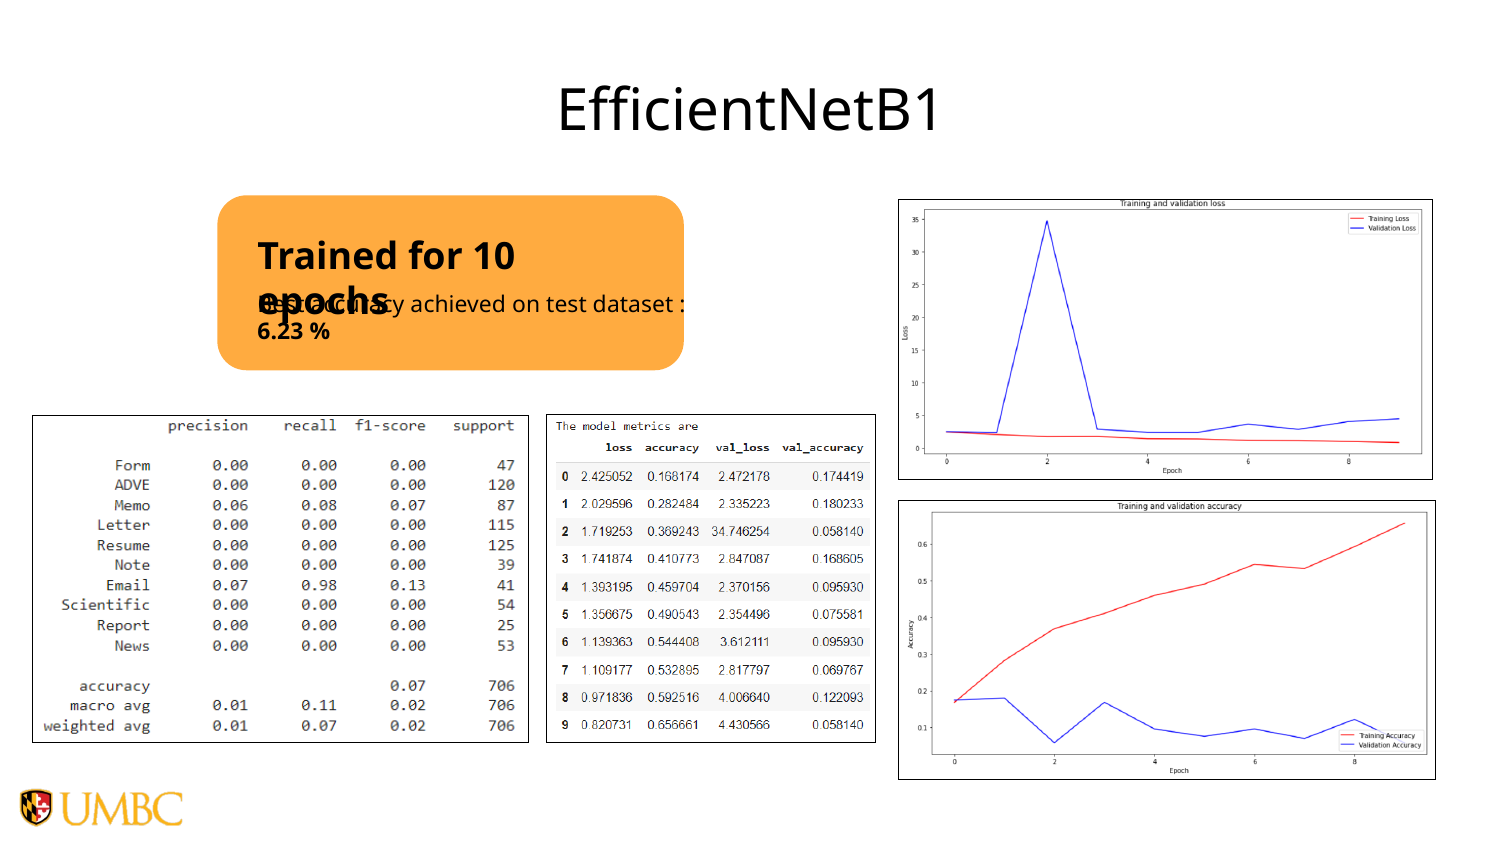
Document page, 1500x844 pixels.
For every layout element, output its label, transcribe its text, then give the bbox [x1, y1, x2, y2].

picture [897, 499, 1437, 780]
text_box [242, 216, 710, 431]
picture [897, 199, 1433, 480]
text_box EfficientNetB1 [117, 67, 1385, 147]
picture [17, 414, 529, 844]
picture [546, 414, 876, 744]
text_box [217, 195, 683, 369]
